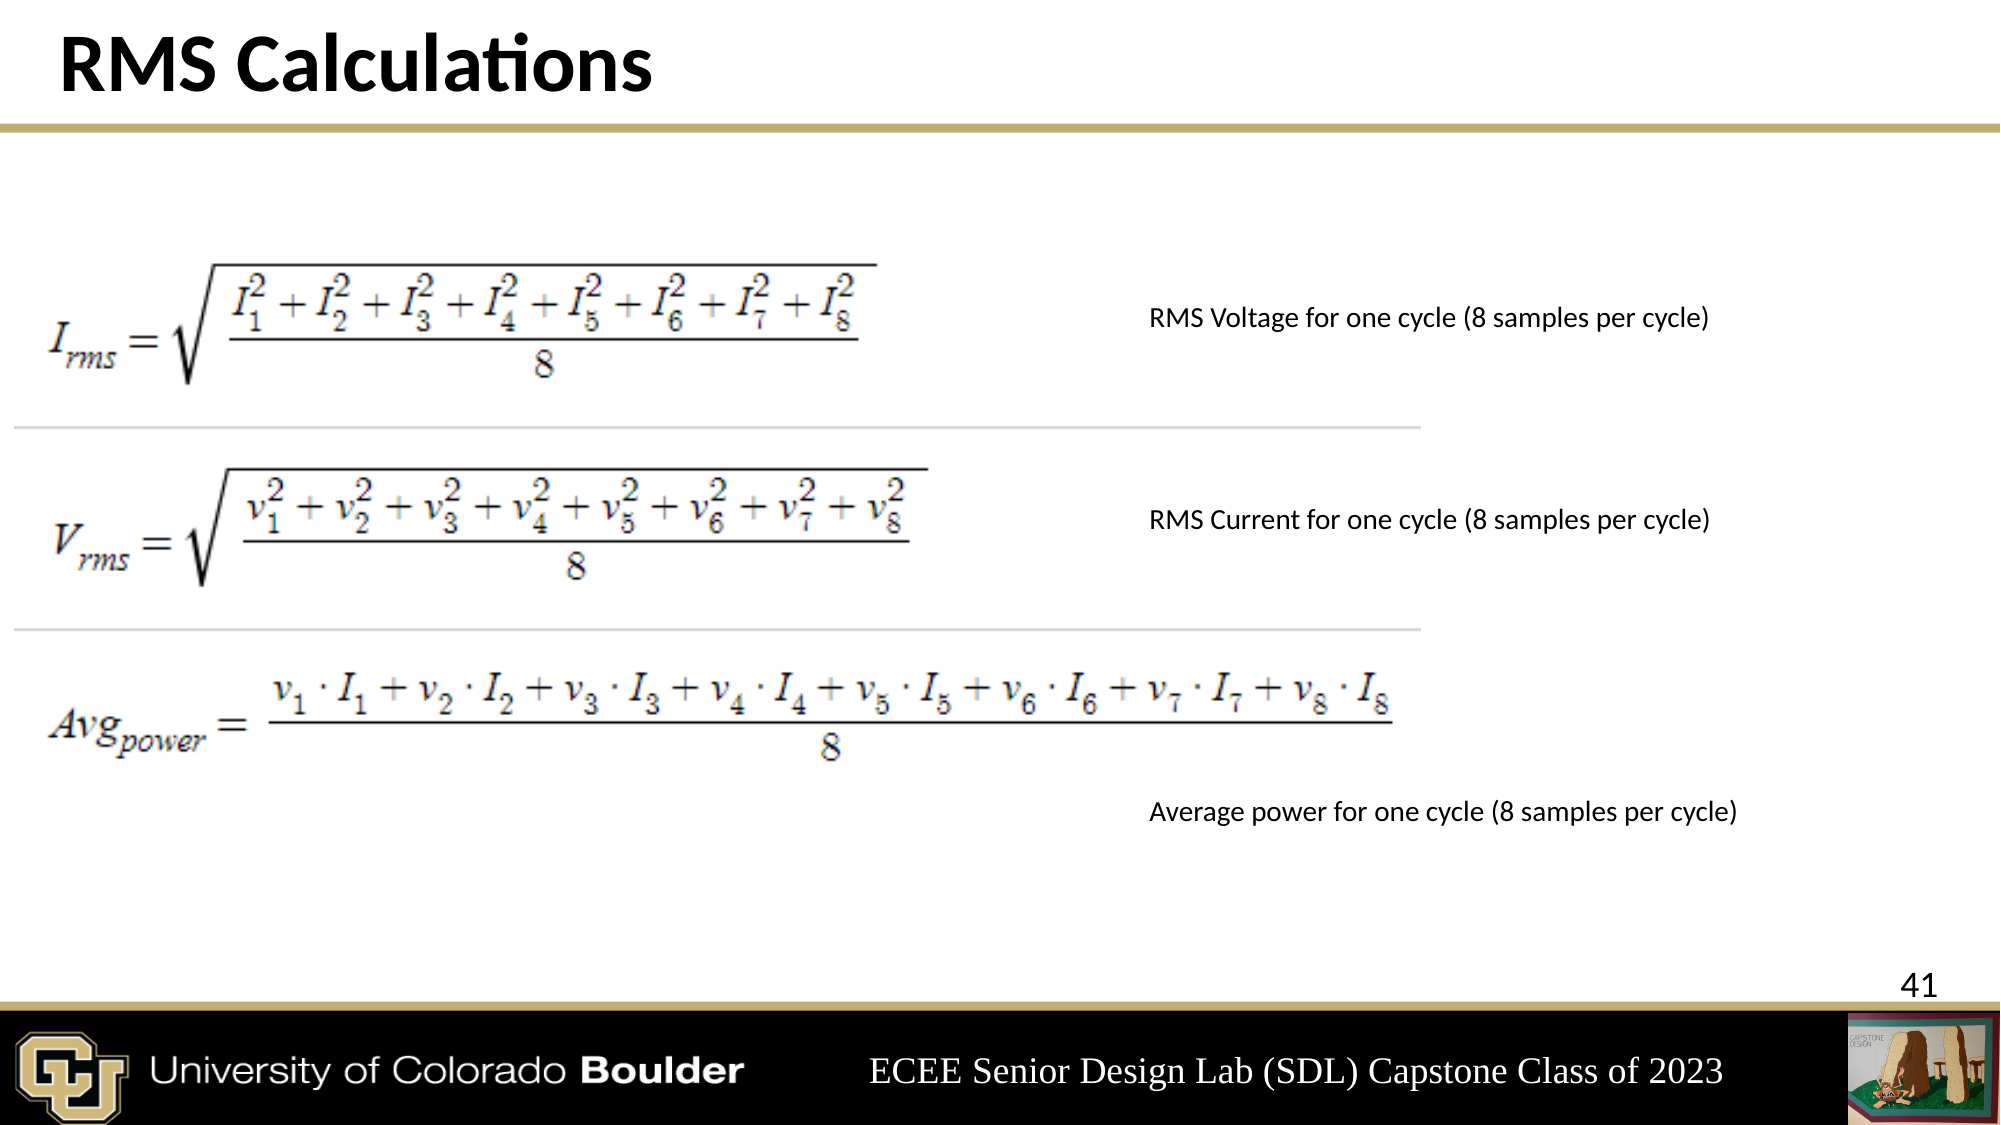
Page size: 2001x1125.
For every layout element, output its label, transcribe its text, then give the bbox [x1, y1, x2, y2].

picture [15, 1011, 794, 1125]
text_box RMS Current for one cycle (8 samples per cycle) [1426, 485, 1793, 551]
text_box Average power for one cycle (8 samples per cycle) [1134, 777, 1793, 842]
picture [14, 231, 1421, 787]
picture [1848, 1013, 2000, 1125]
text_box RMS Voltage for one cycle (8 samples per cycle) [1426, 282, 1793, 348]
slide_number ‹#› [1885, 952, 2000, 1013]
title RMS Calculations [44, 9, 1770, 120]
